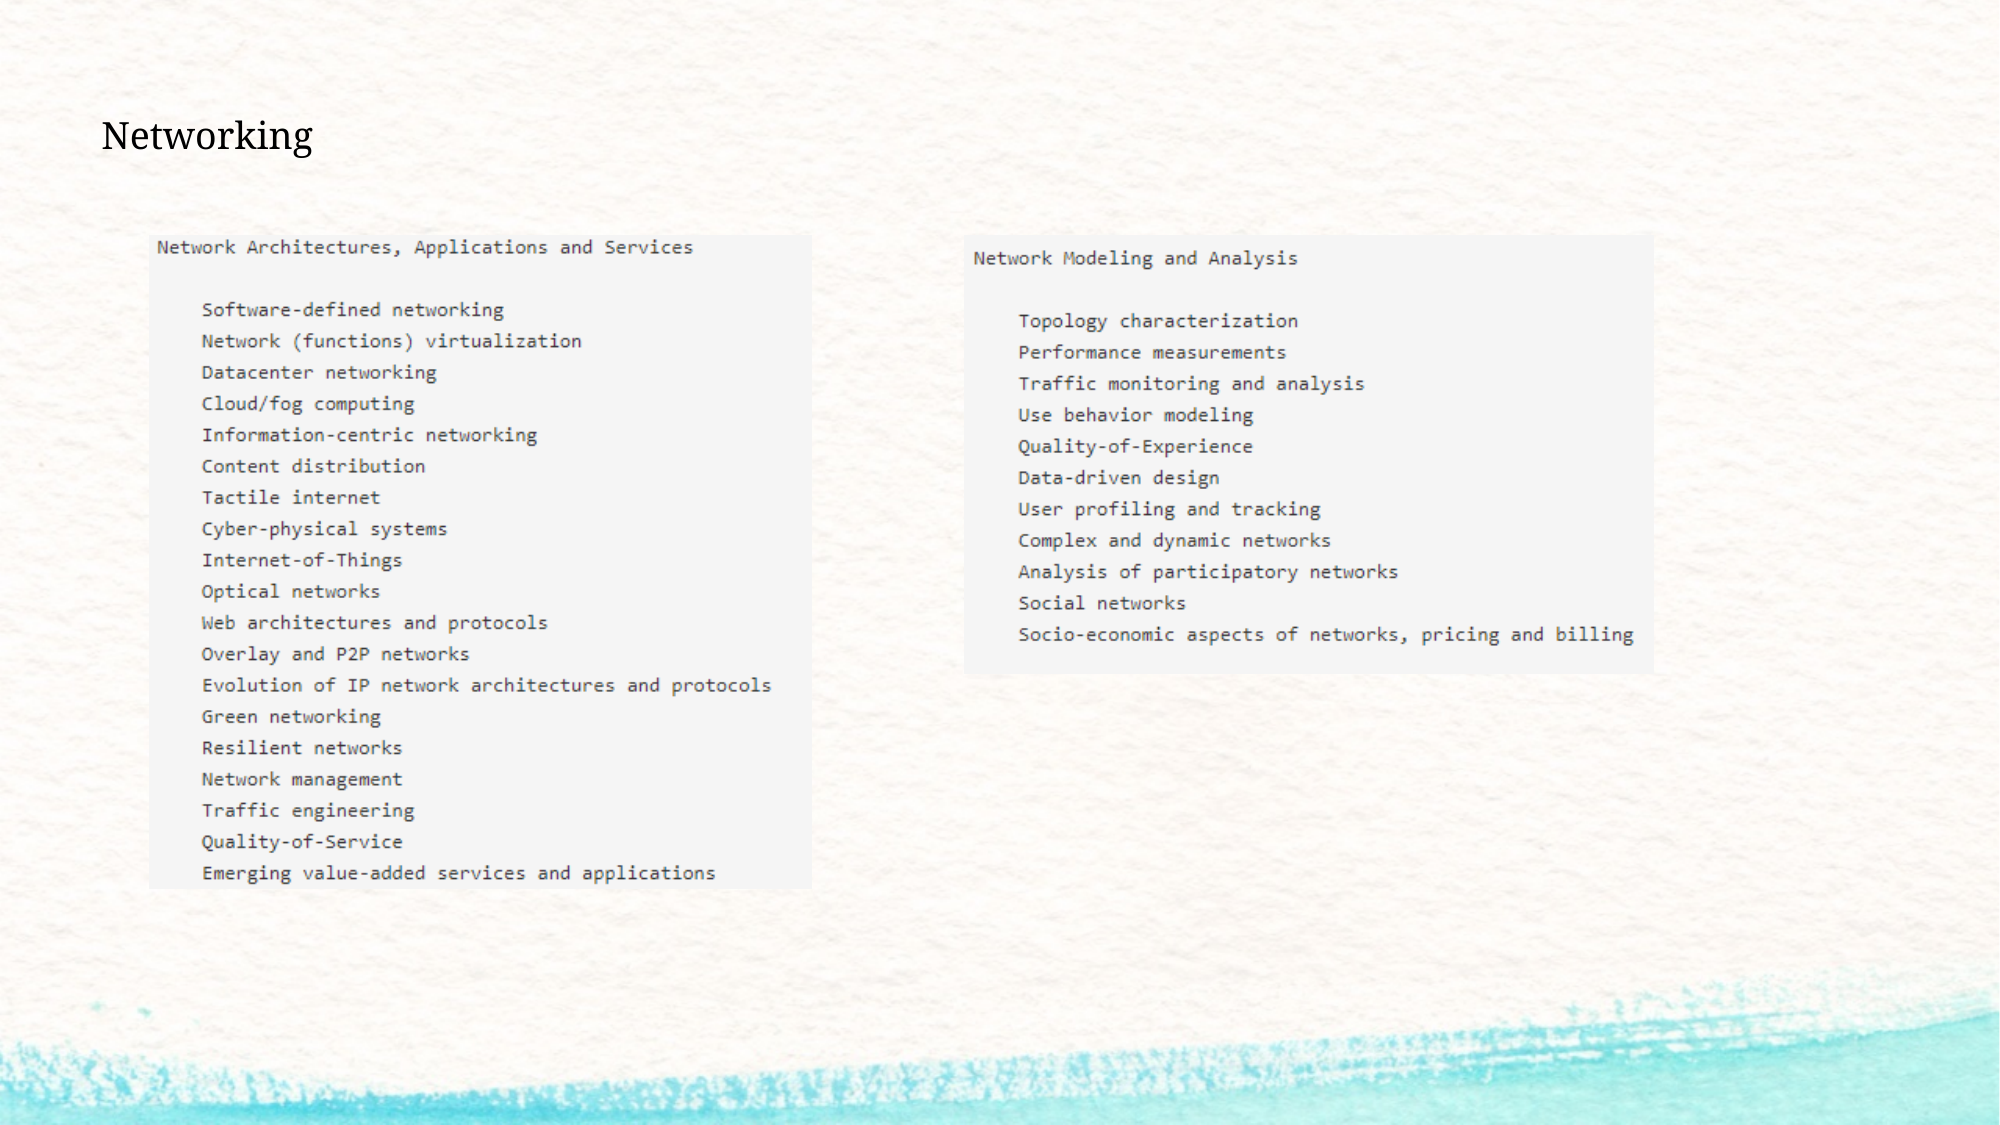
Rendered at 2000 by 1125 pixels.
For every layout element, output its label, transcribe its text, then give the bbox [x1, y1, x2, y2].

text_box Networking [86, 101, 343, 165]
picture [0, 0, 2000, 1125]
